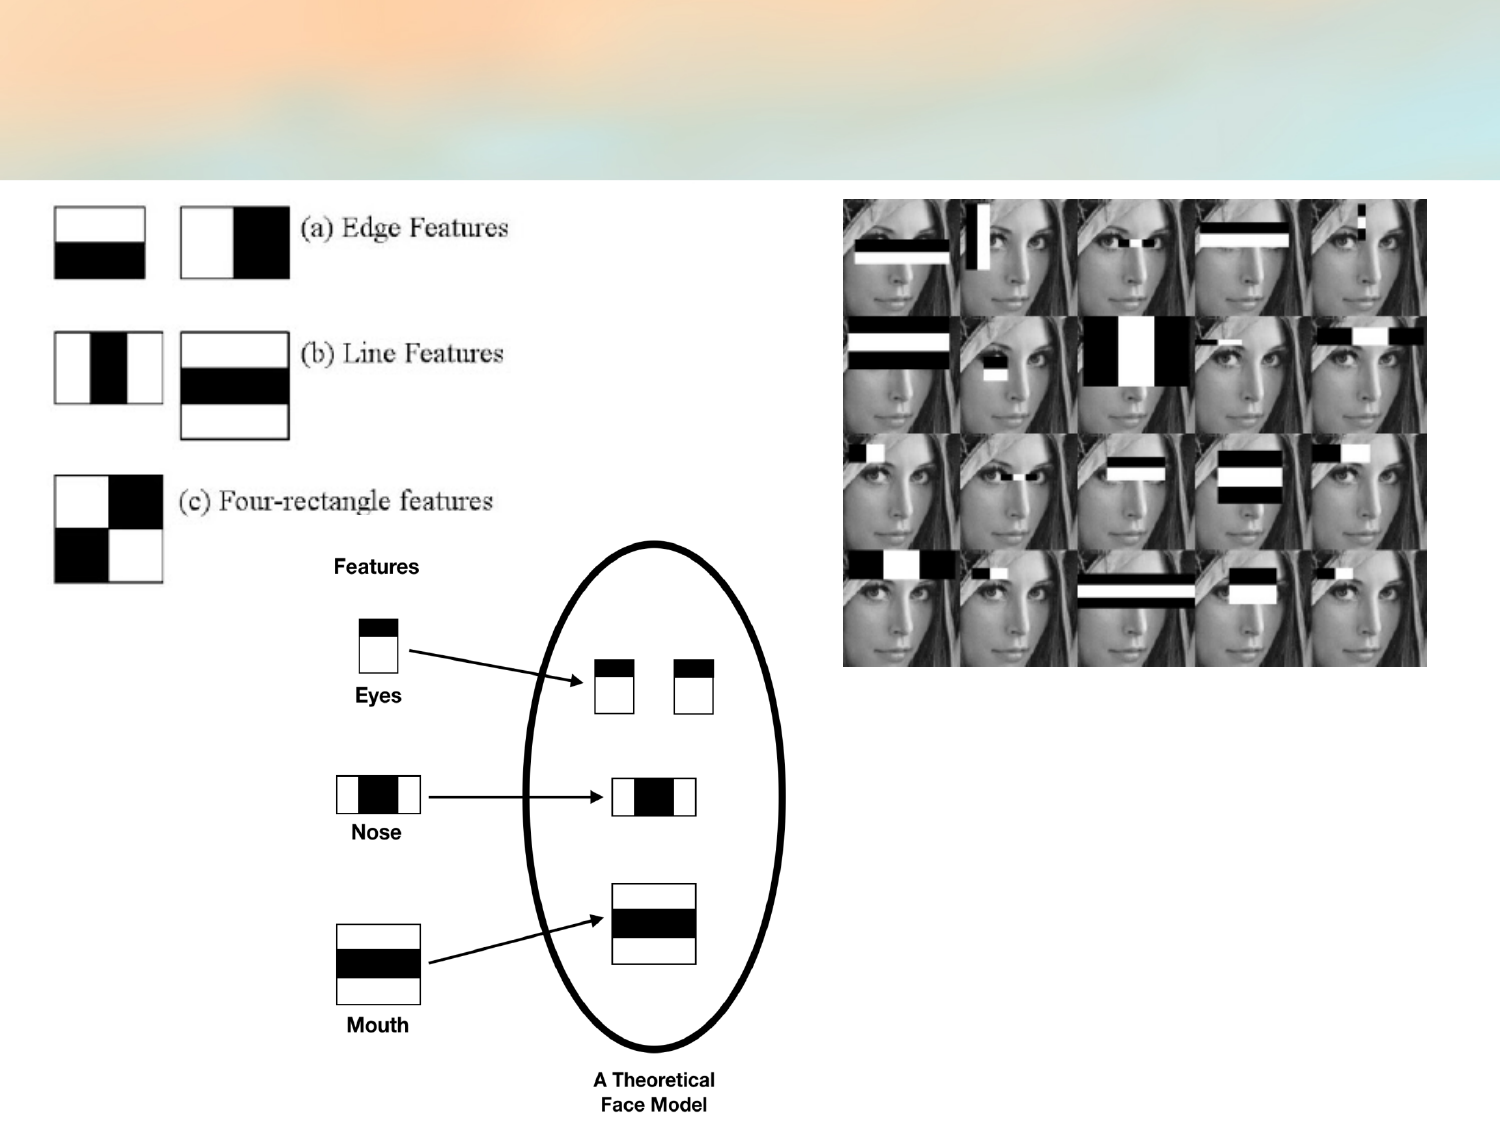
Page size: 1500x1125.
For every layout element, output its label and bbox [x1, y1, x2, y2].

picture [0, 0, 1500, 1125]
list [34, 187, 536, 612]
